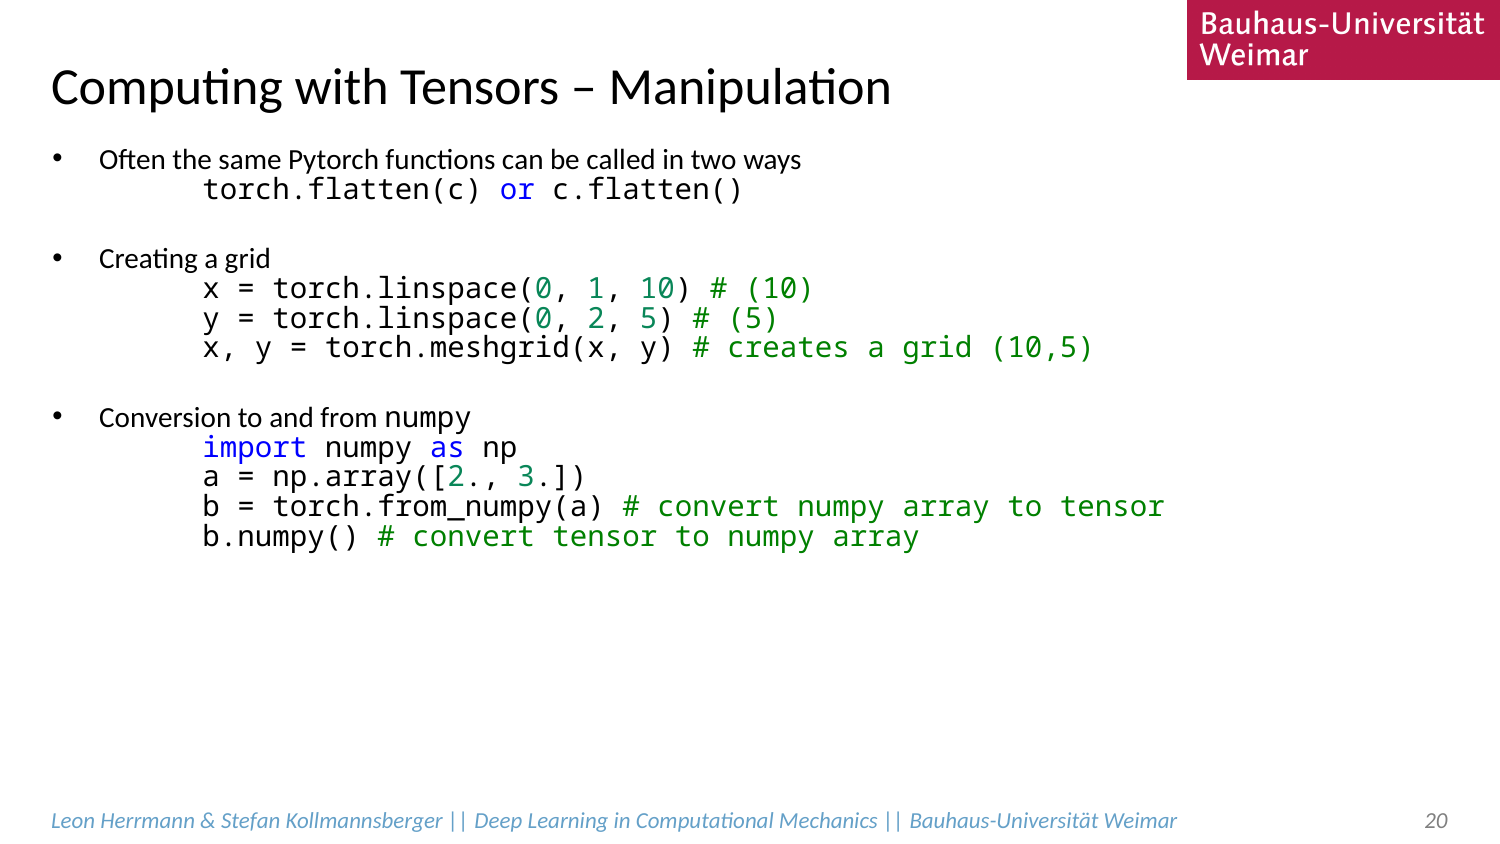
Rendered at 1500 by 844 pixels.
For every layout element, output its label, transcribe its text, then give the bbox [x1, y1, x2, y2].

slide_number 20 [1311, 796, 1448, 842]
picture [1187, 0, 1500, 80]
list Often the same Pytorch functions can be called in two ways torch.flatten(c) or c.flatten() Creating a grid x = torch.linspace(0, 1, 10) # (10) y = torch.linspace(0, 2, 5) # (5) x, y = torch.meshgrid(x, y) # creates a grid (10,5) Conversion to and from numpy import numpy as np a = np.array([2., 3.]) b = torch.from_numpy(a) # convert numpy array to tensor b.numpy() # convert tensor to numpy array [52, 135, 1449, 787]
title Computing with Tensors – Manipulation [50, 48, 1189, 114]
footer Leon Herrmann & Stefan Kollmannsberger || Deep Learning in Computational Mechanics || Bauhaus-Universität Weimar [51, 796, 1311, 842]
